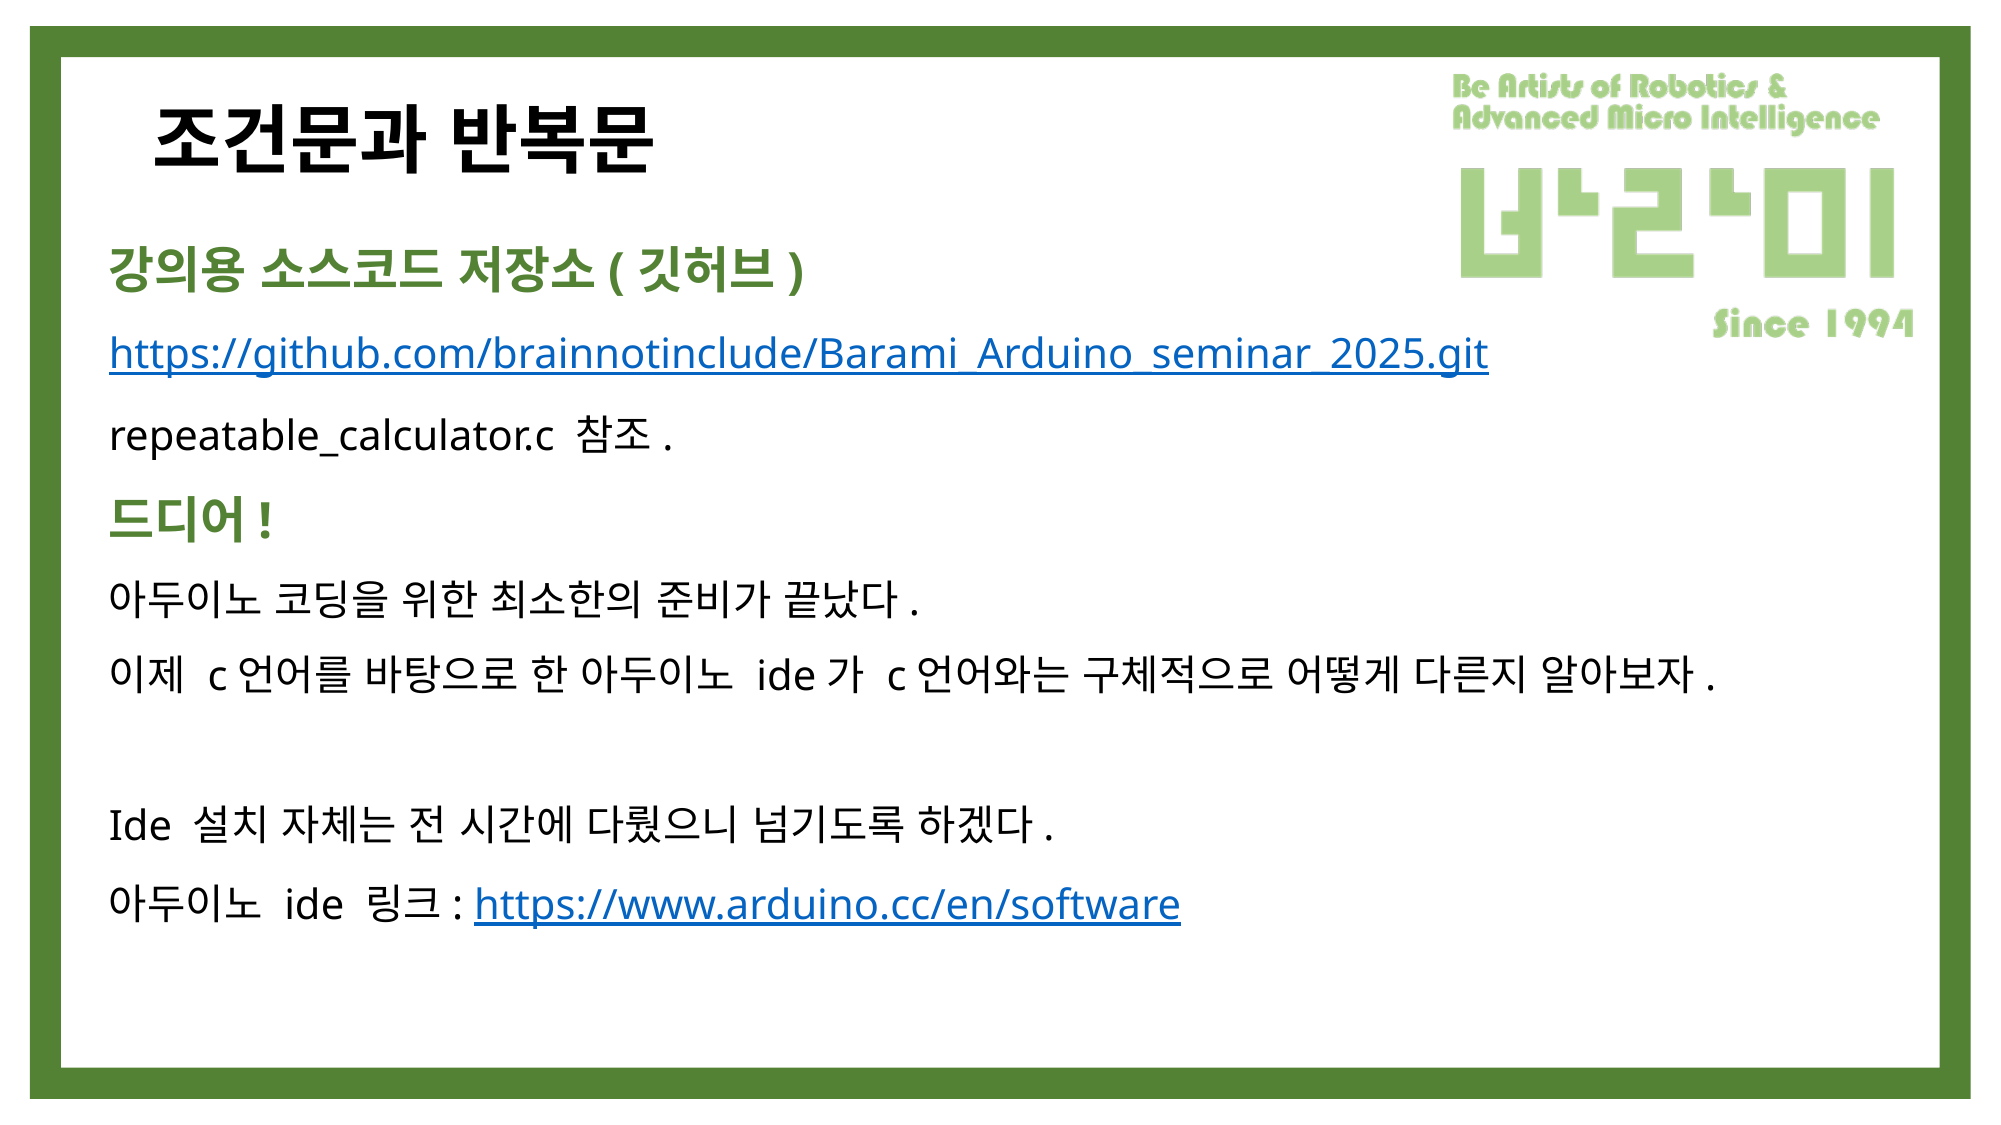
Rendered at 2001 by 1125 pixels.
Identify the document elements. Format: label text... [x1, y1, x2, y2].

text_box 강의용 소스코드 저장소(깃허브) https://github.com/brainnotinclude/Barami_Arduino_seminar_2025.git repeatable_calculator.c 참조. 드디어! 아두이노 코딩을 위한 최소한의 준비가 끝났다. 이제 c언어를 바탕으로 한 아두이노 ide가 c언어와는 구체적으로 어떻게 다른지 알아보자. Ide 설치 자체는 전 시간에 다뤘으니 넘기도록 하겠다. 아두이노 ide 링크: https://www.arduino.cc/en/software [93, 200, 1930, 942]
title 조건문과 반복문 [137, 84, 1863, 200]
picture [1448, 59, 1939, 354]
